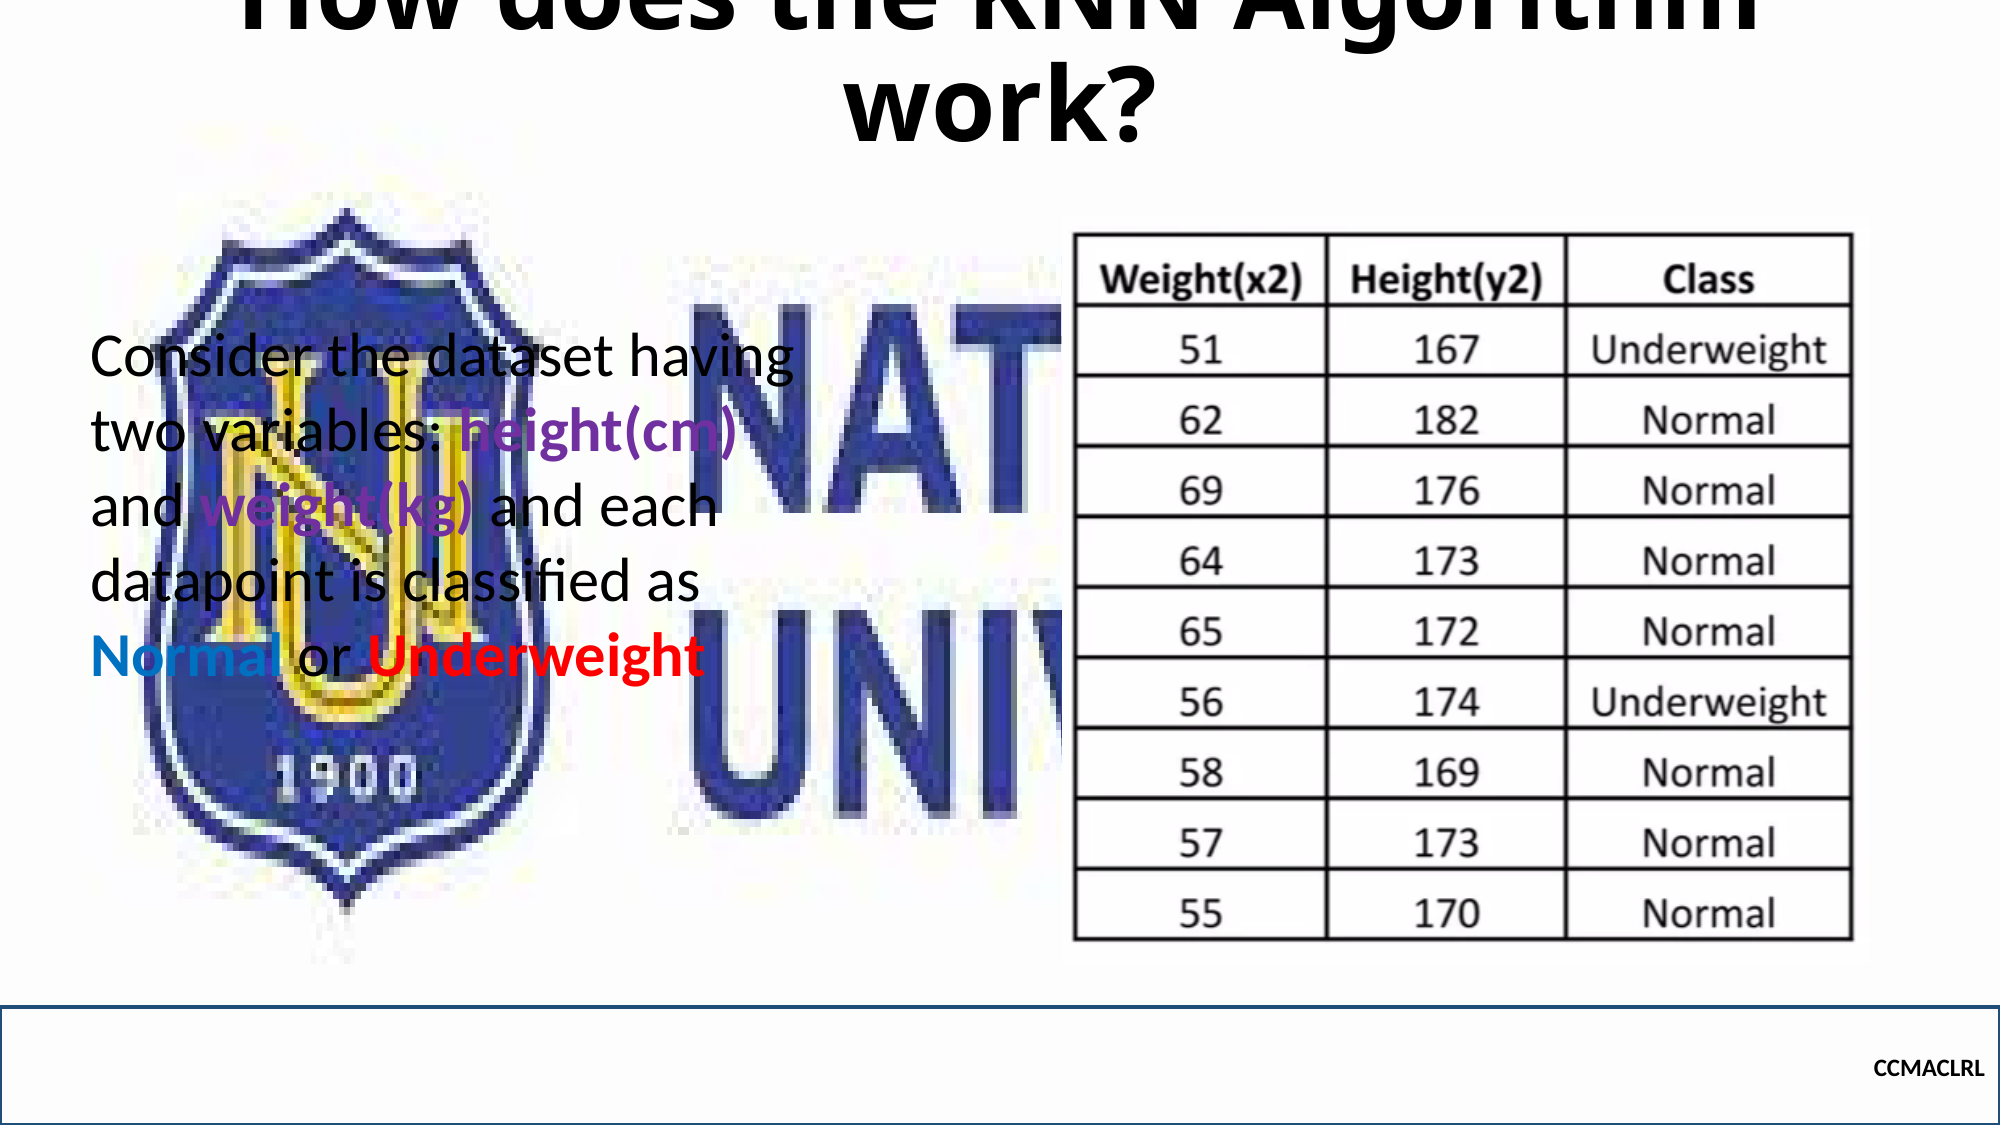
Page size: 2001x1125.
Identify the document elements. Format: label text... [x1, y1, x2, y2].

footer CCMACLRL [0, 1007, 2000, 1125]
text_box Consider the dataset having two variables: height(cm) and weight(kg) and each datapoint is classified as Normal or Underweight [75, 306, 838, 696]
title How does the KNN Algorithm work? [75, 53, 1925, 172]
picture [0, 0, 2000, 1007]
